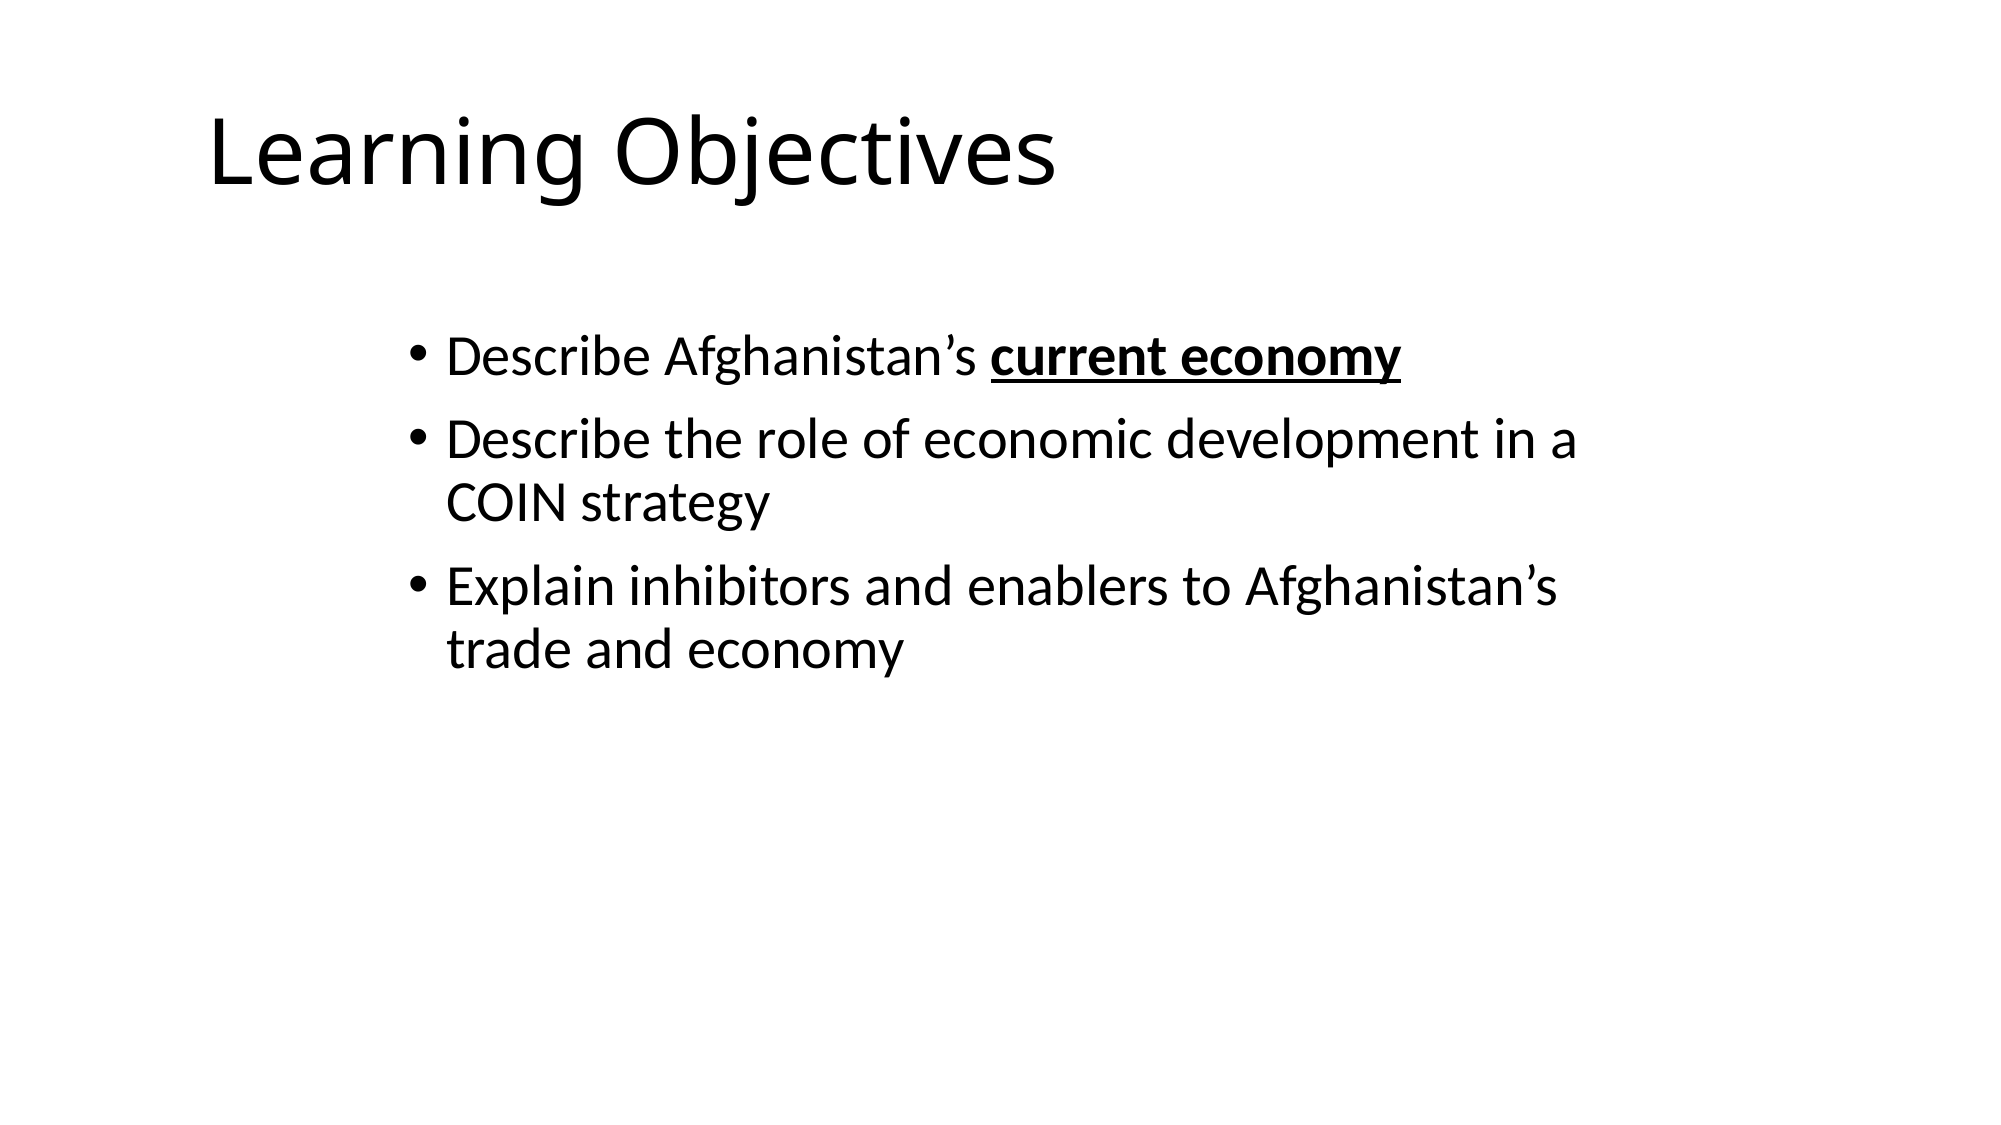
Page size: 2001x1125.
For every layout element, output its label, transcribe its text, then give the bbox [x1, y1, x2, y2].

text_box Learning Objectives [191, 97, 1308, 139]
text_box Describe Afghanistan’s current economy Describe the role of economic development in a COIN strategy Explain inhibitors and enablers to Afghanistan’s trade and economy [394, 317, 1619, 1005]
